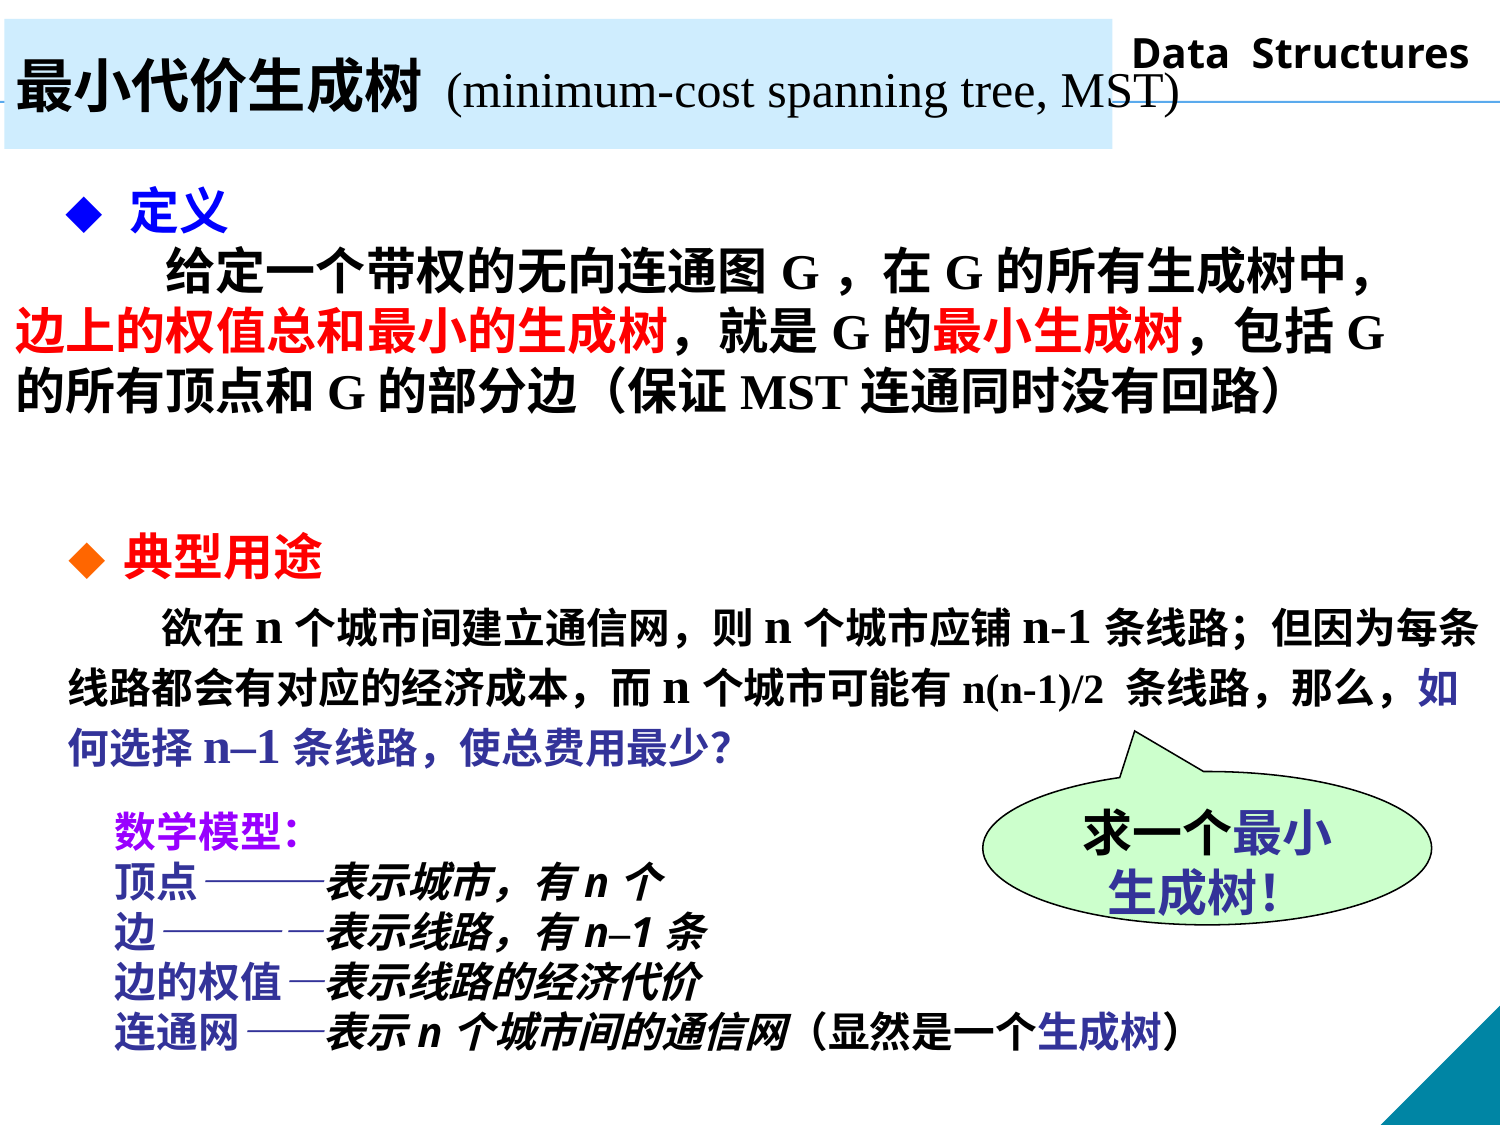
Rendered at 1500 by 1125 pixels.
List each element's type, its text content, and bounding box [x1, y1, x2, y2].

text_box 求一个最小生成树！ [982, 730, 1432, 925]
text_box 数学模型： 顶点———表示城市，有n个 边————表示线路，有n–1条 边的权值—表示线路的经济代价 连通网——表示n个城市间的通信网（显然是一个生成树） [100, 798, 1500, 1064]
list 最小代价生成树 (minimum-cost spanning tree, MST) ◆ 定义 给定一个带权的无向连通图G，在G的所有生成树中，边上的权值总和最小的生成树，就是G的最小生成树，包括G的所有顶点和G的部分边（保证MST连通同时没有回路） [0, 41, 1413, 1067]
text_box 欲在n个城市间建立通信网，则n个城市应铺n-1条线路；但因为每条线路都会有对应的经济成本，而n个城市可能有n(n-1)/2 条线路，那么，如何选择n–1条线路，使总费用最少？ [53, 586, 1500, 781]
text_box ◆ 典型用途 [37, 510, 526, 598]
